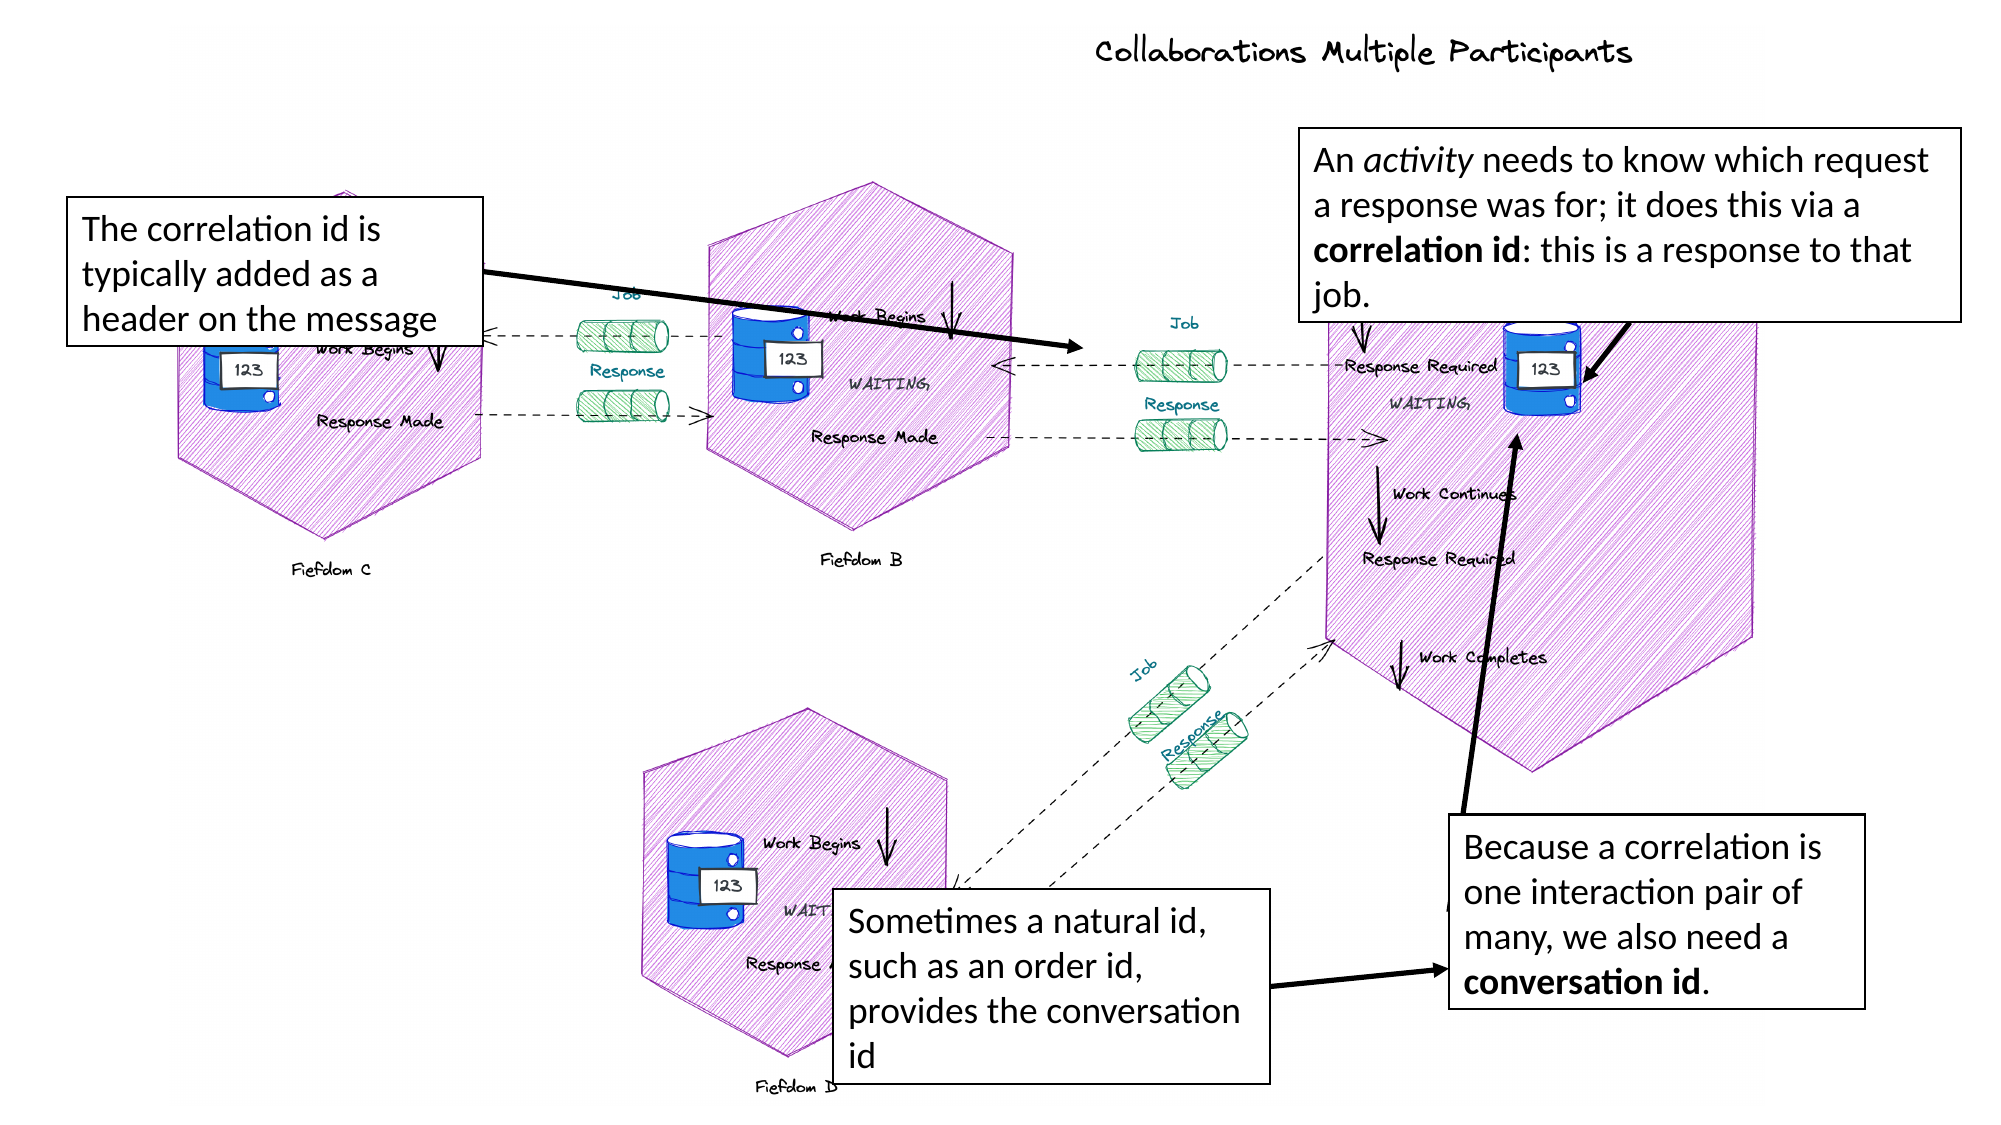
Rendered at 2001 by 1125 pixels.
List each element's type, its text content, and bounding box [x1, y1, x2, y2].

picture [169, 25, 1765, 1106]
text_box An activity needs to know which request a response was for; it does this via a correlation id: this is a response to that job. [1765, 127, 1962, 323]
text_box Because a correlation is one interaction pair of many, we also need a conversation id. [1765, 813, 1866, 1010]
text_box The correlation id is typically added as a header on the message [66, 196, 169, 347]
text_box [1270, 968, 1449, 988]
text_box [1582, 324, 1630, 383]
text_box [1448, 433, 1518, 913]
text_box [482, 272, 1084, 349]
